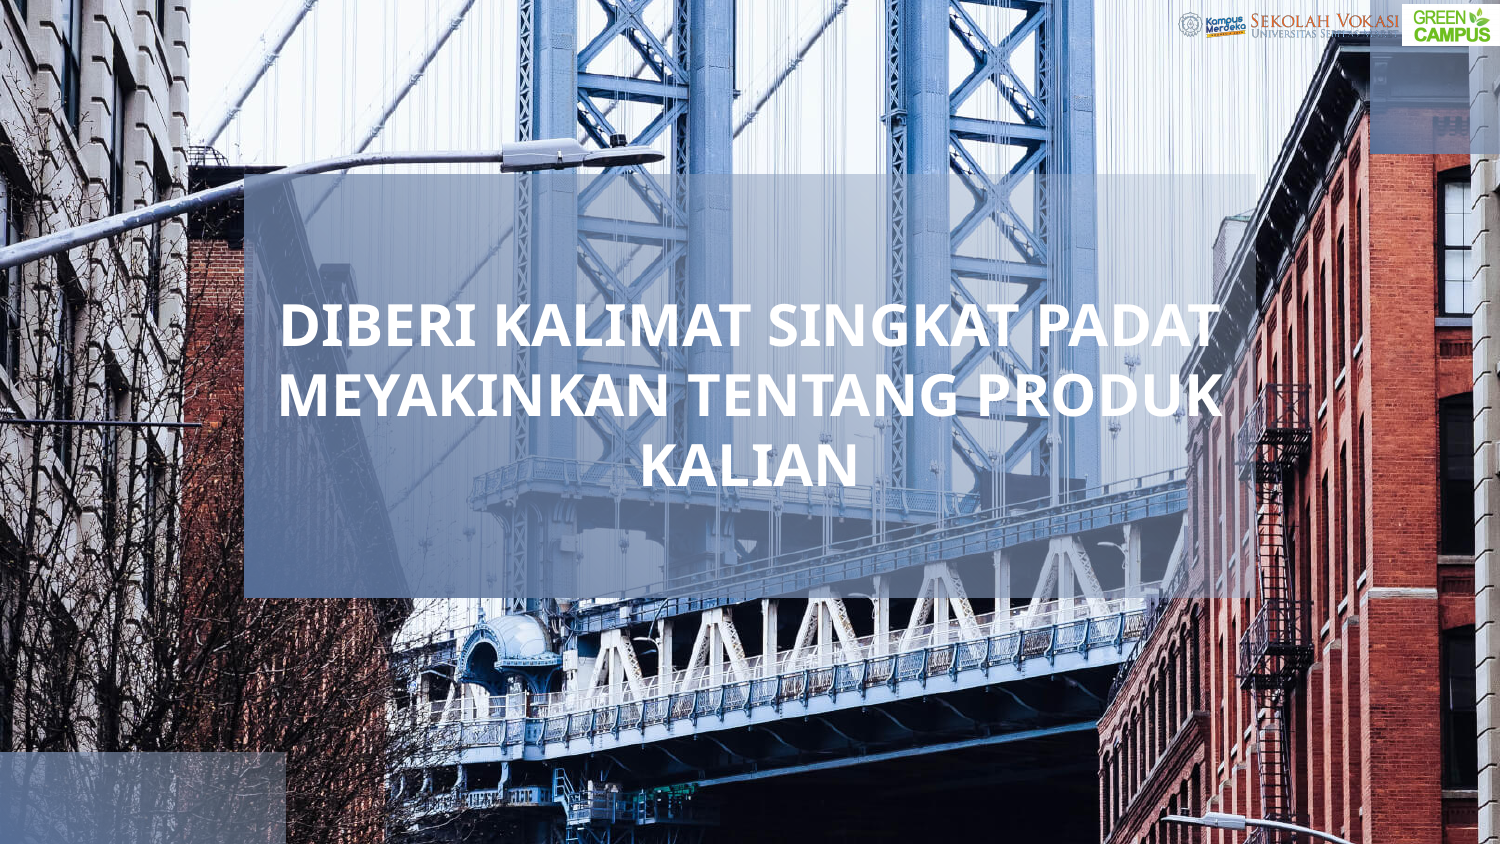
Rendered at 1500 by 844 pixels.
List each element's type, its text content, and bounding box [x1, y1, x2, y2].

title DIBERI KALIMAT SINGKAT PADAT MEYAKINKAN TENTANG PRODUK KALIAN [244, 272, 1256, 598]
text_box [244, 174, 1256, 272]
picture [0, 0, 1500, 844]
text_box [1370, 0, 1500, 4]
text_box [1370, 52, 1500, 154]
text_box [0, 752, 286, 844]
